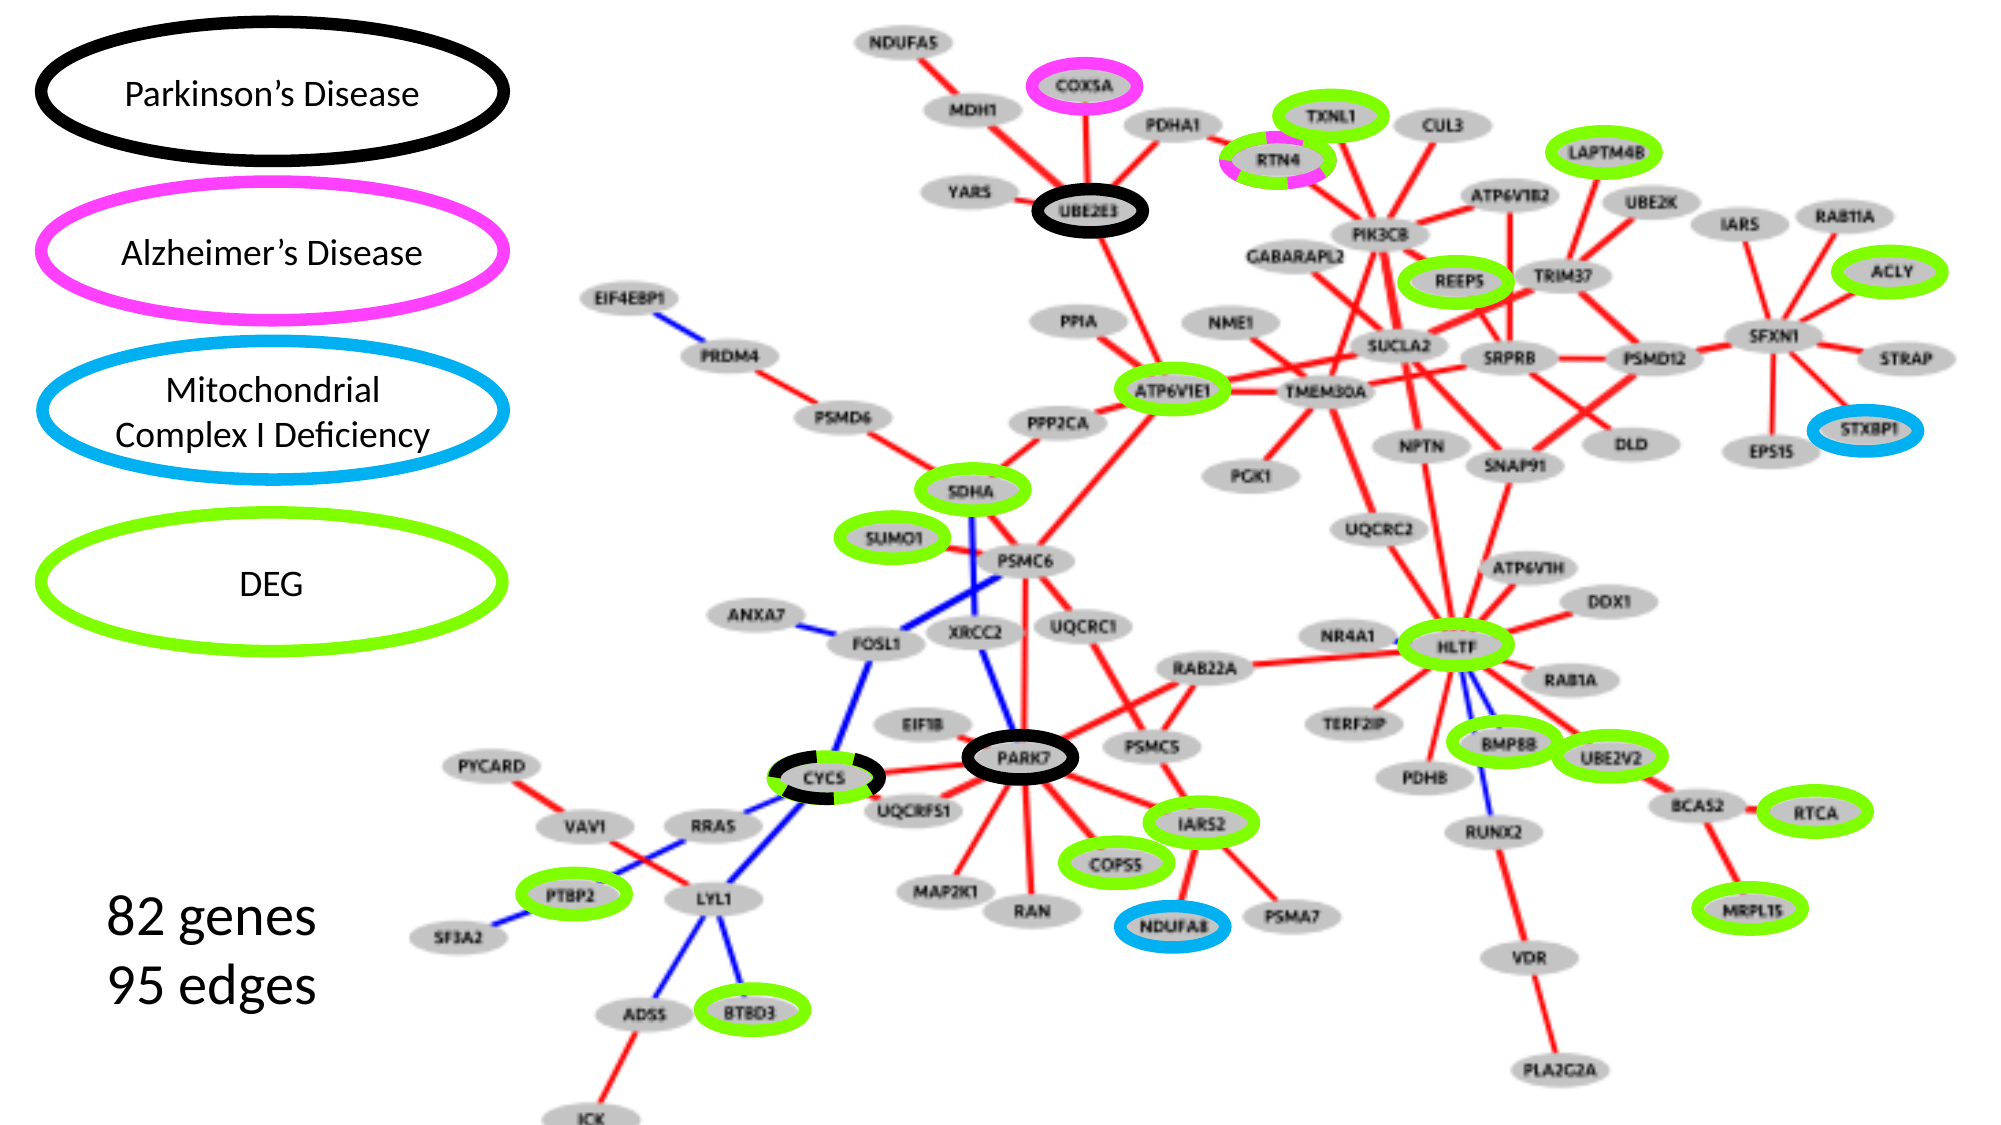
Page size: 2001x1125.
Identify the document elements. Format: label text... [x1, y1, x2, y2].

picture [408, 15, 1976, 1125]
text_box Mitochondrial Complex I Deficiency [41, 339, 408, 481]
picture [408, 361, 497, 459]
text_box Parkinson’s Disease [40, 20, 408, 163]
text_box DEG [40, 511, 408, 653]
text_box 82 genes 95 edges [91, 869, 358, 1024]
text_box Alzheimer’s Disease [40, 180, 408, 322]
